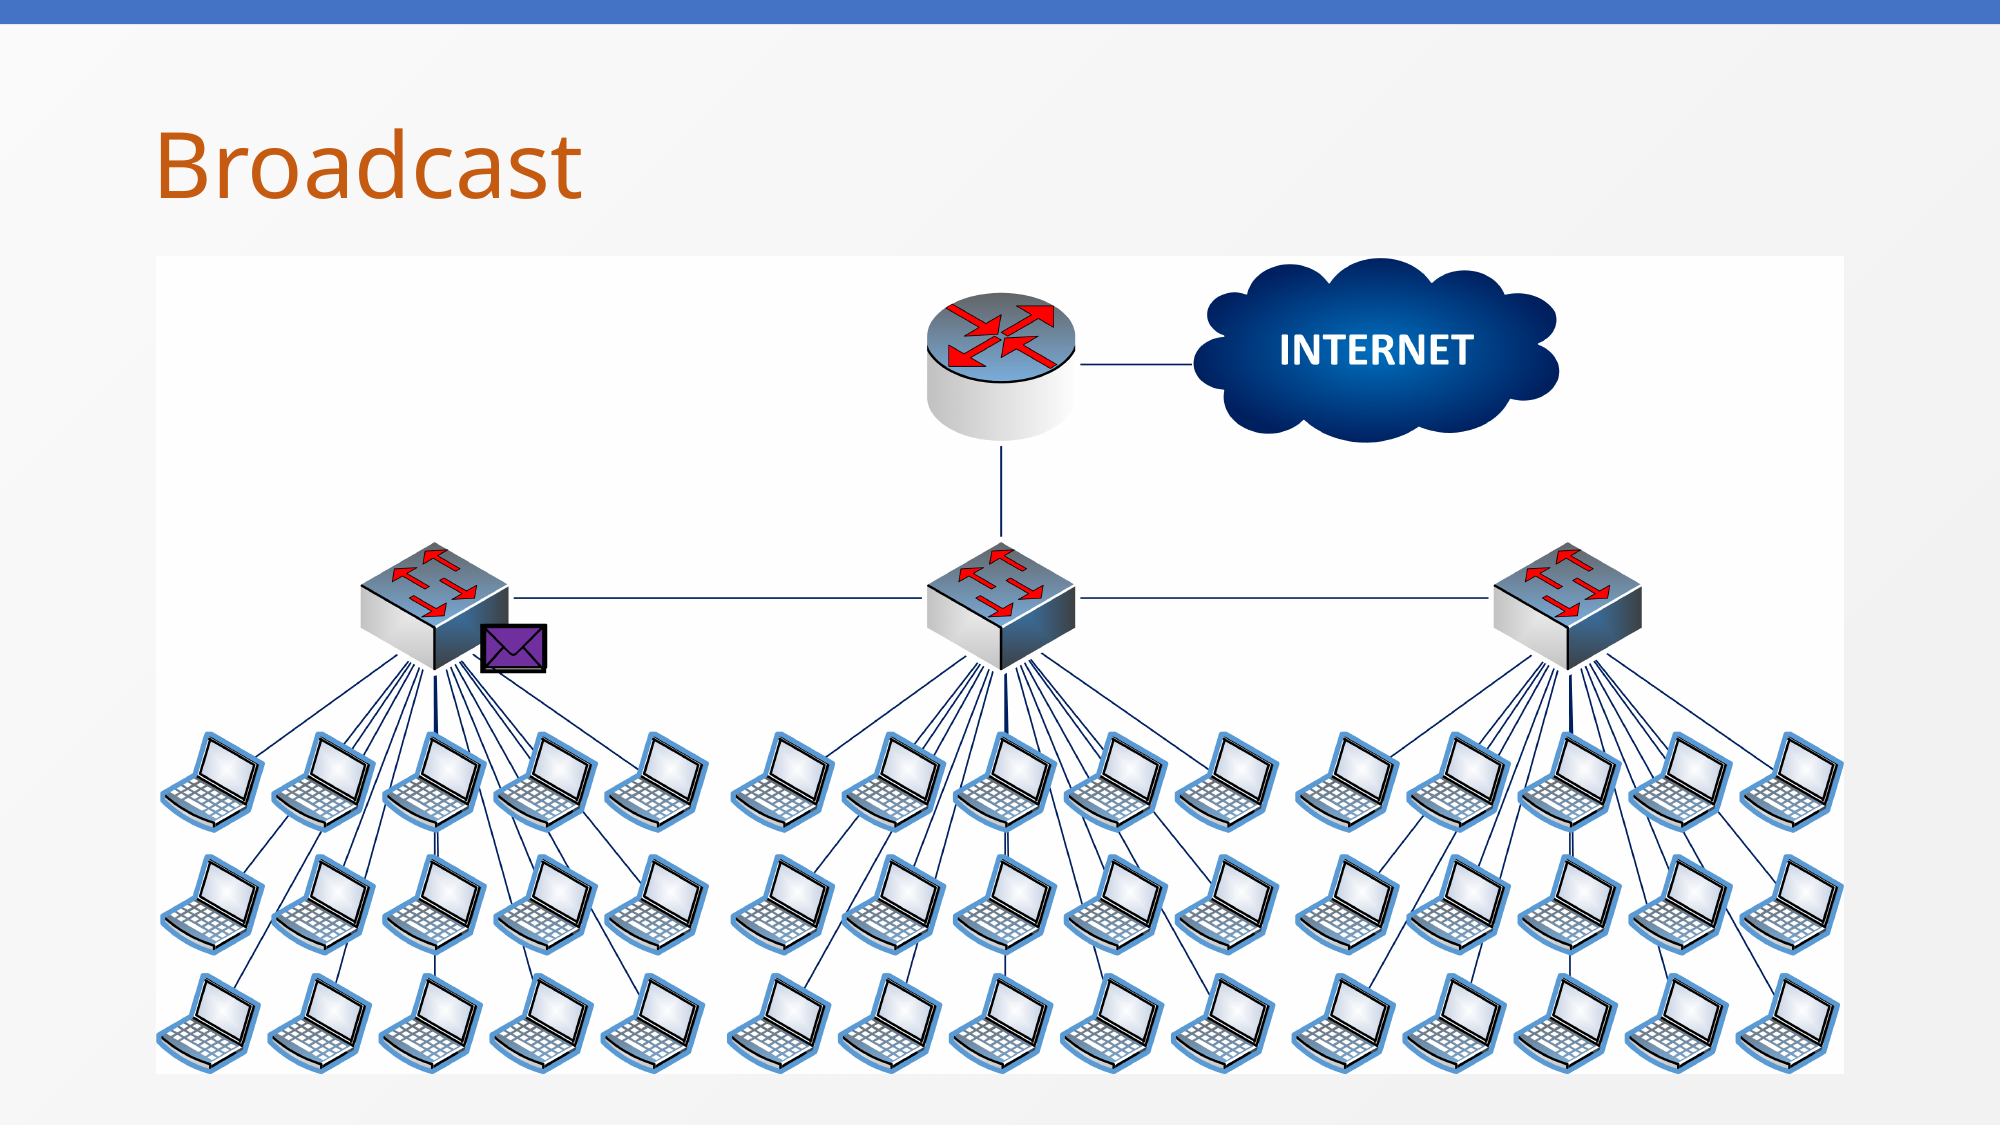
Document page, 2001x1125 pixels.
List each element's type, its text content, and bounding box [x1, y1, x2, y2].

picture [156, 256, 1844, 1074]
text_box [0, 0, 2000, 25]
title Broadcast [137, 59, 1863, 278]
